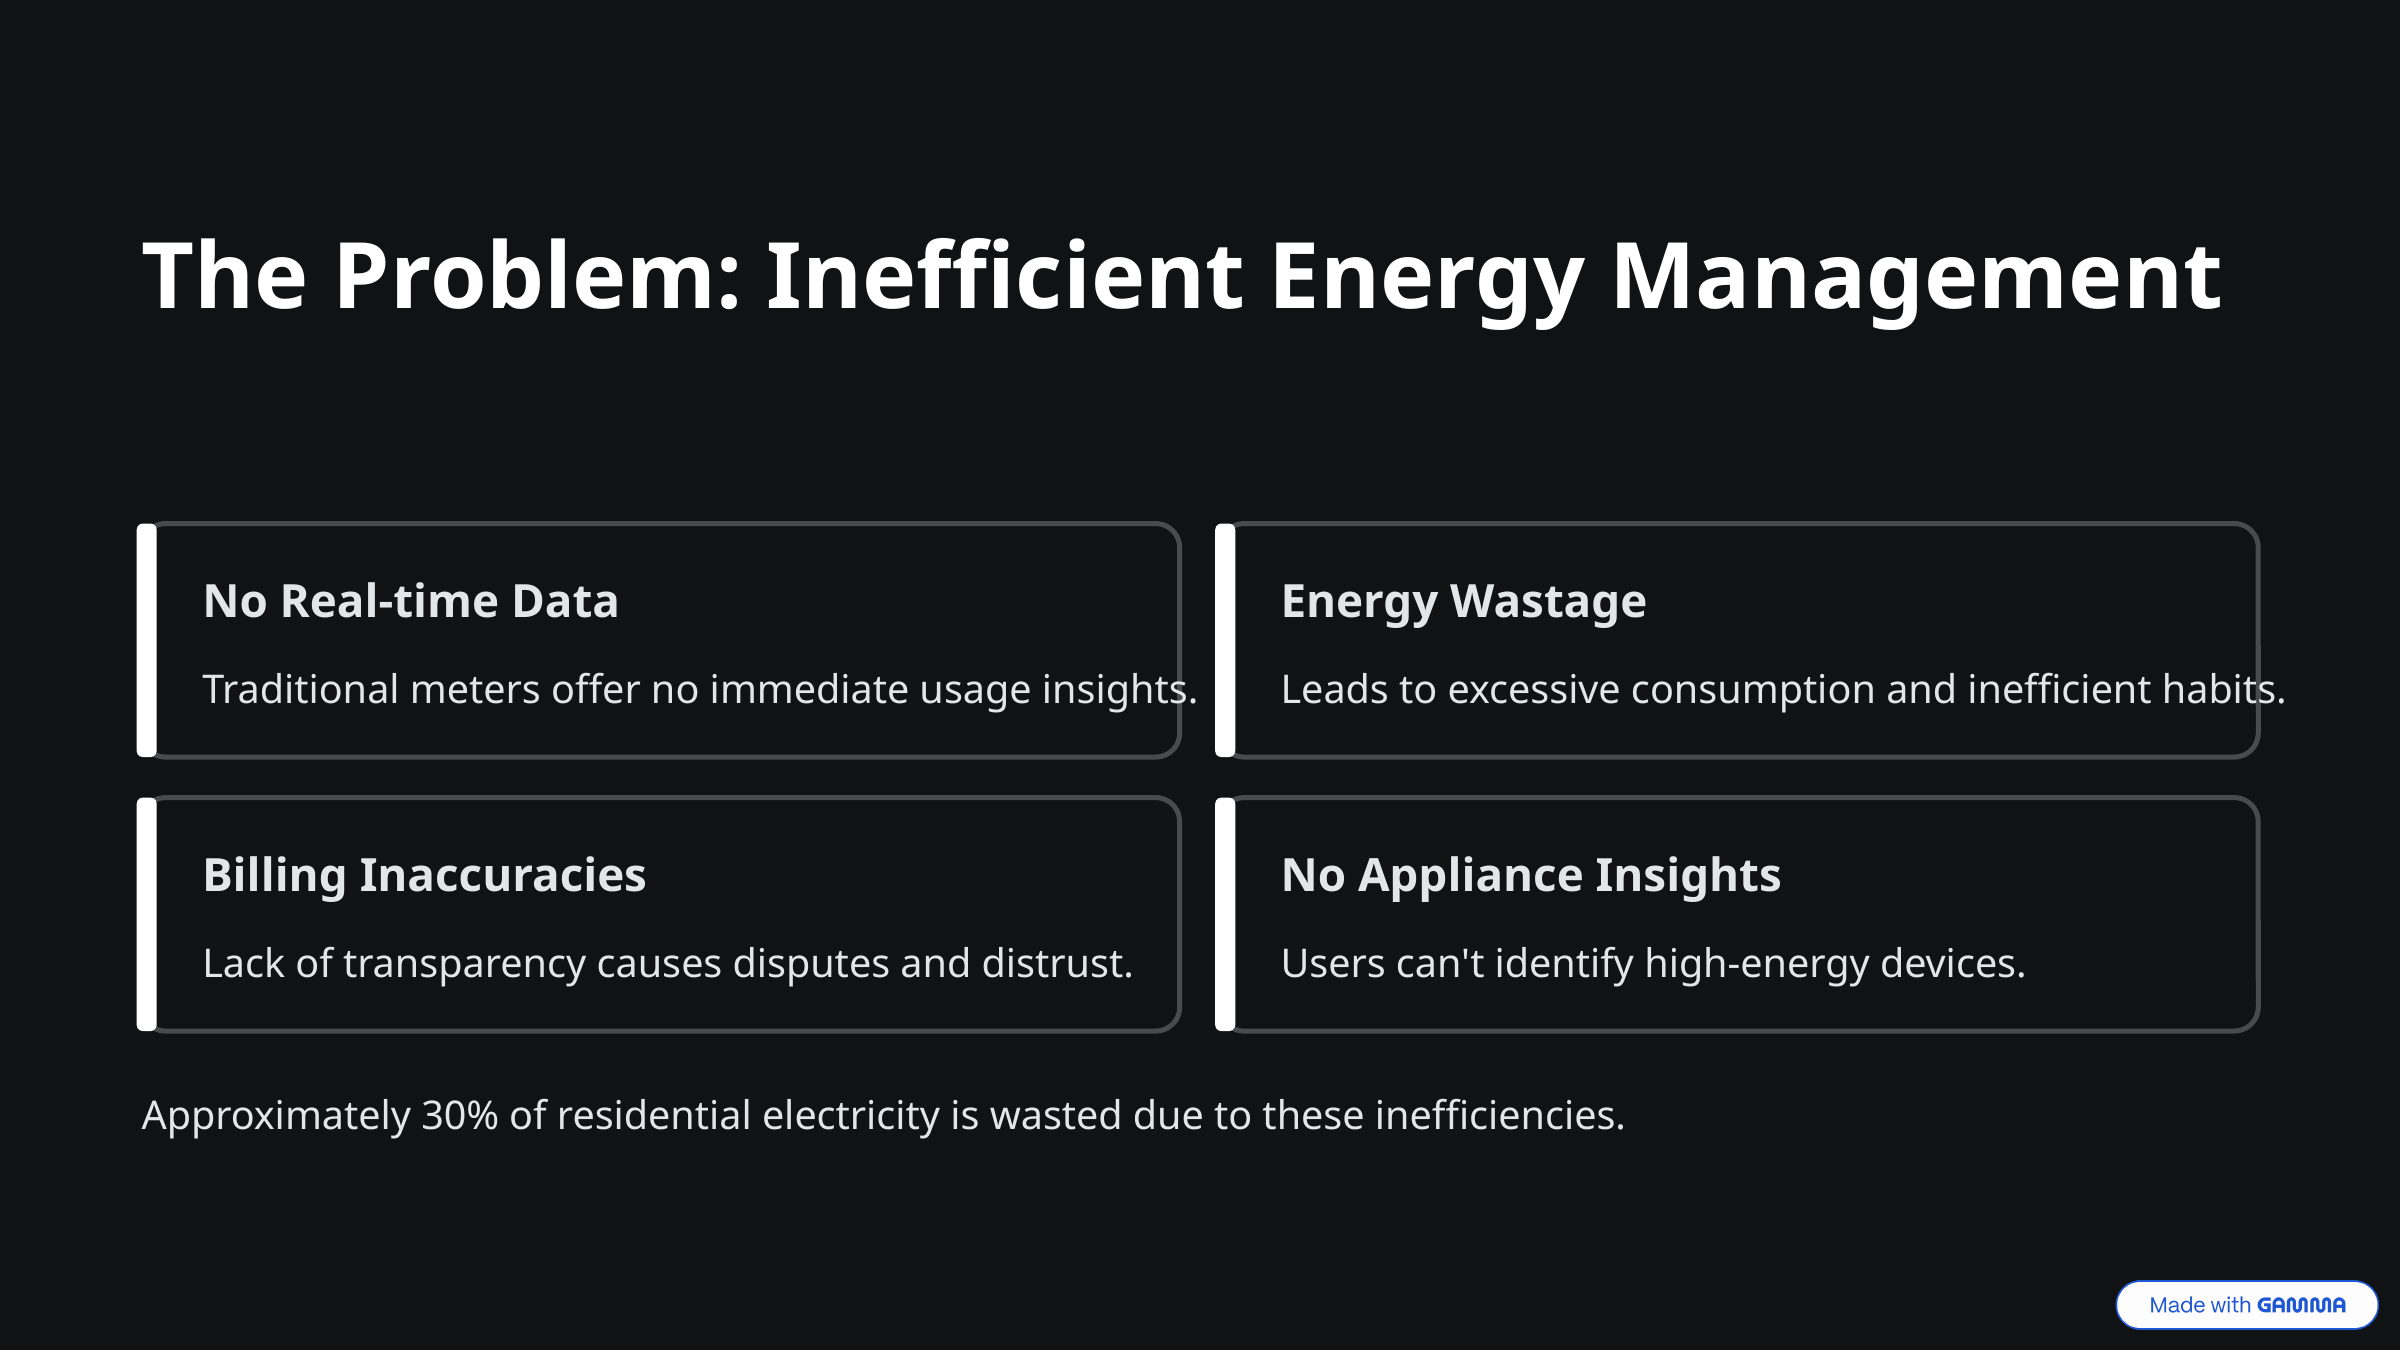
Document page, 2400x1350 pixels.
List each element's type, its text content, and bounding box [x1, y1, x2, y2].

text_box Users can't identify high-energy devices. [1280, 924, 2213, 986]
text_box [1234, 523, 2259, 758]
text_box Lack of transparency causes disputes and distrust. [202, 924, 1135, 986]
text_box [1215, 797, 1236, 1032]
text_box [136, 523, 157, 758]
text_box No Appliance Insights [1280, 843, 1811, 901]
text_box Approximately 30% of residential electricity is wasted due to these inefficiencies. [141, 1076, 2259, 1138]
text_box [1215, 523, 1236, 758]
text_box Traditional meters offer no immediate usage insights. [202, 650, 1135, 712]
text_box Billing Inaccuracies [202, 843, 672, 901]
text_box Energy Wastage [1280, 569, 1741, 627]
text_box No Real-time Data [202, 569, 663, 627]
picture [2106, 1271, 2389, 1339]
text_box Leads to excessive consumption and inefficient habits. [1280, 650, 2213, 712]
text_box [155, 797, 1180, 1032]
text_box [155, 523, 1180, 758]
text_box [1234, 797, 2259, 1032]
text_box The Problem: Inefficient Energy Management [141, 212, 2259, 443]
text_box [136, 797, 157, 1032]
